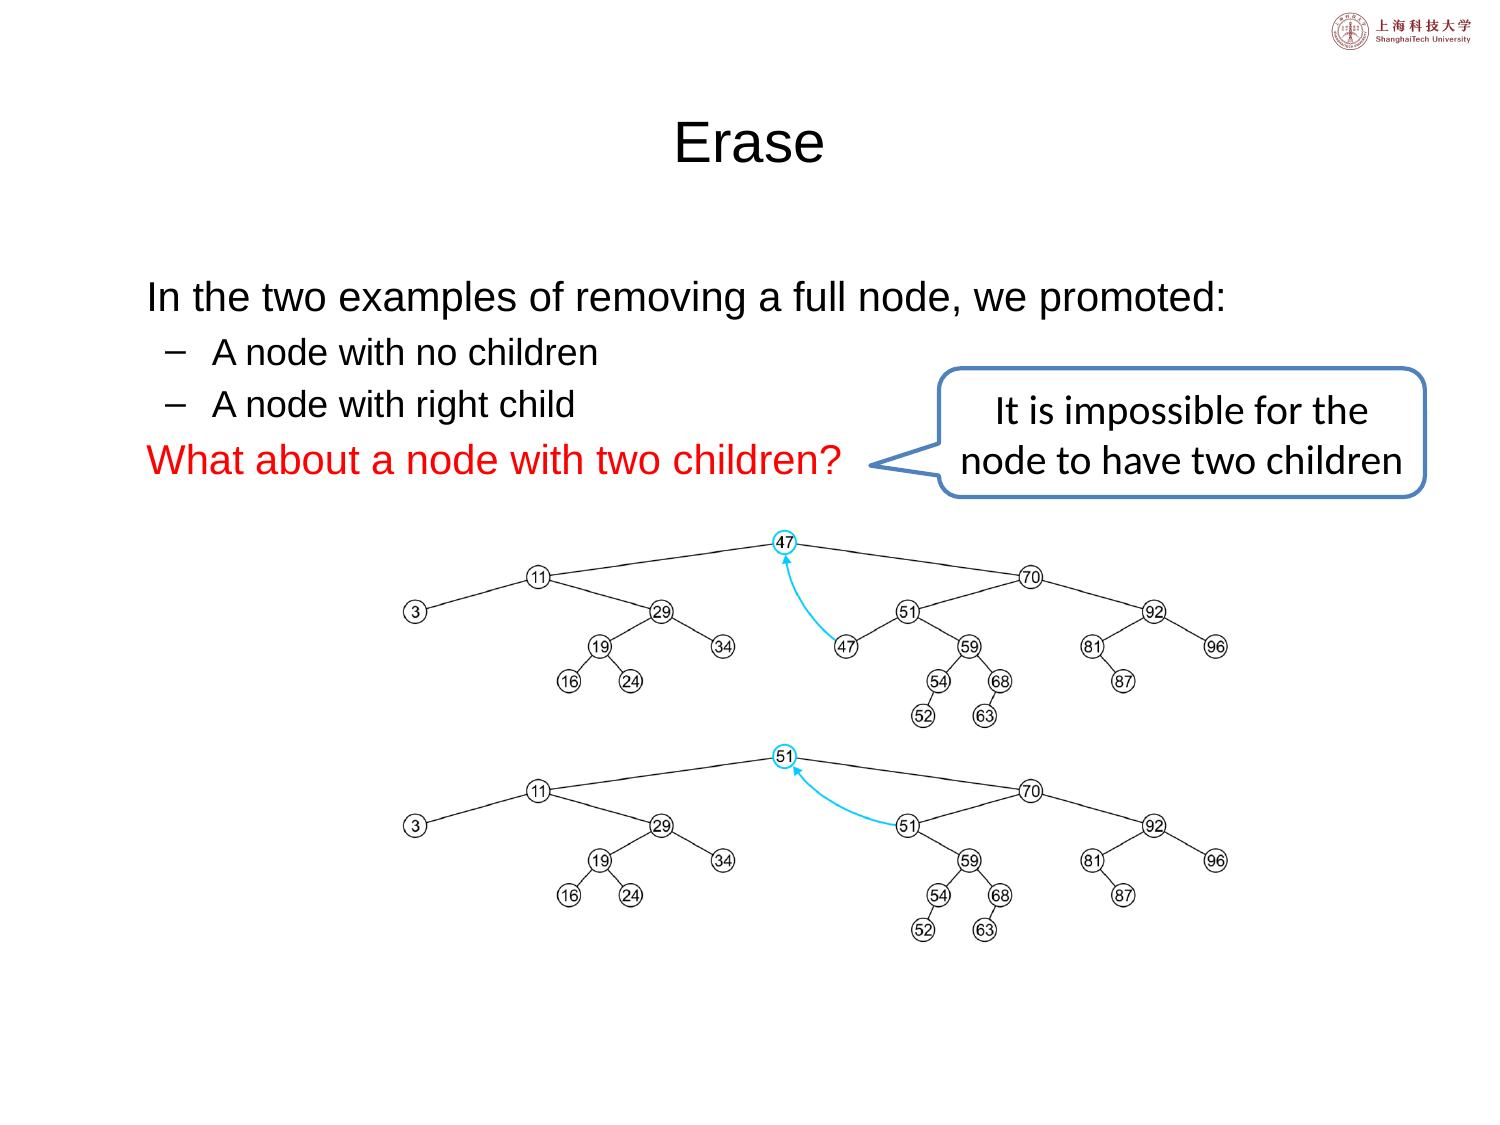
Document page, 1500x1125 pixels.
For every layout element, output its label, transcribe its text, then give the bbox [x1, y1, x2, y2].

title Erase [74, 44, 1426, 233]
picture [1327, 0, 1478, 109]
picture [292, 740, 1231, 945]
text_box It is impossible for the node to have two children [868, 366, 1428, 500]
picture [292, 526, 1231, 731]
list In the two examples of removing a full node, we promoted: A node with no children A node with right child What about a node with two children? [74, 262, 1426, 1006]
